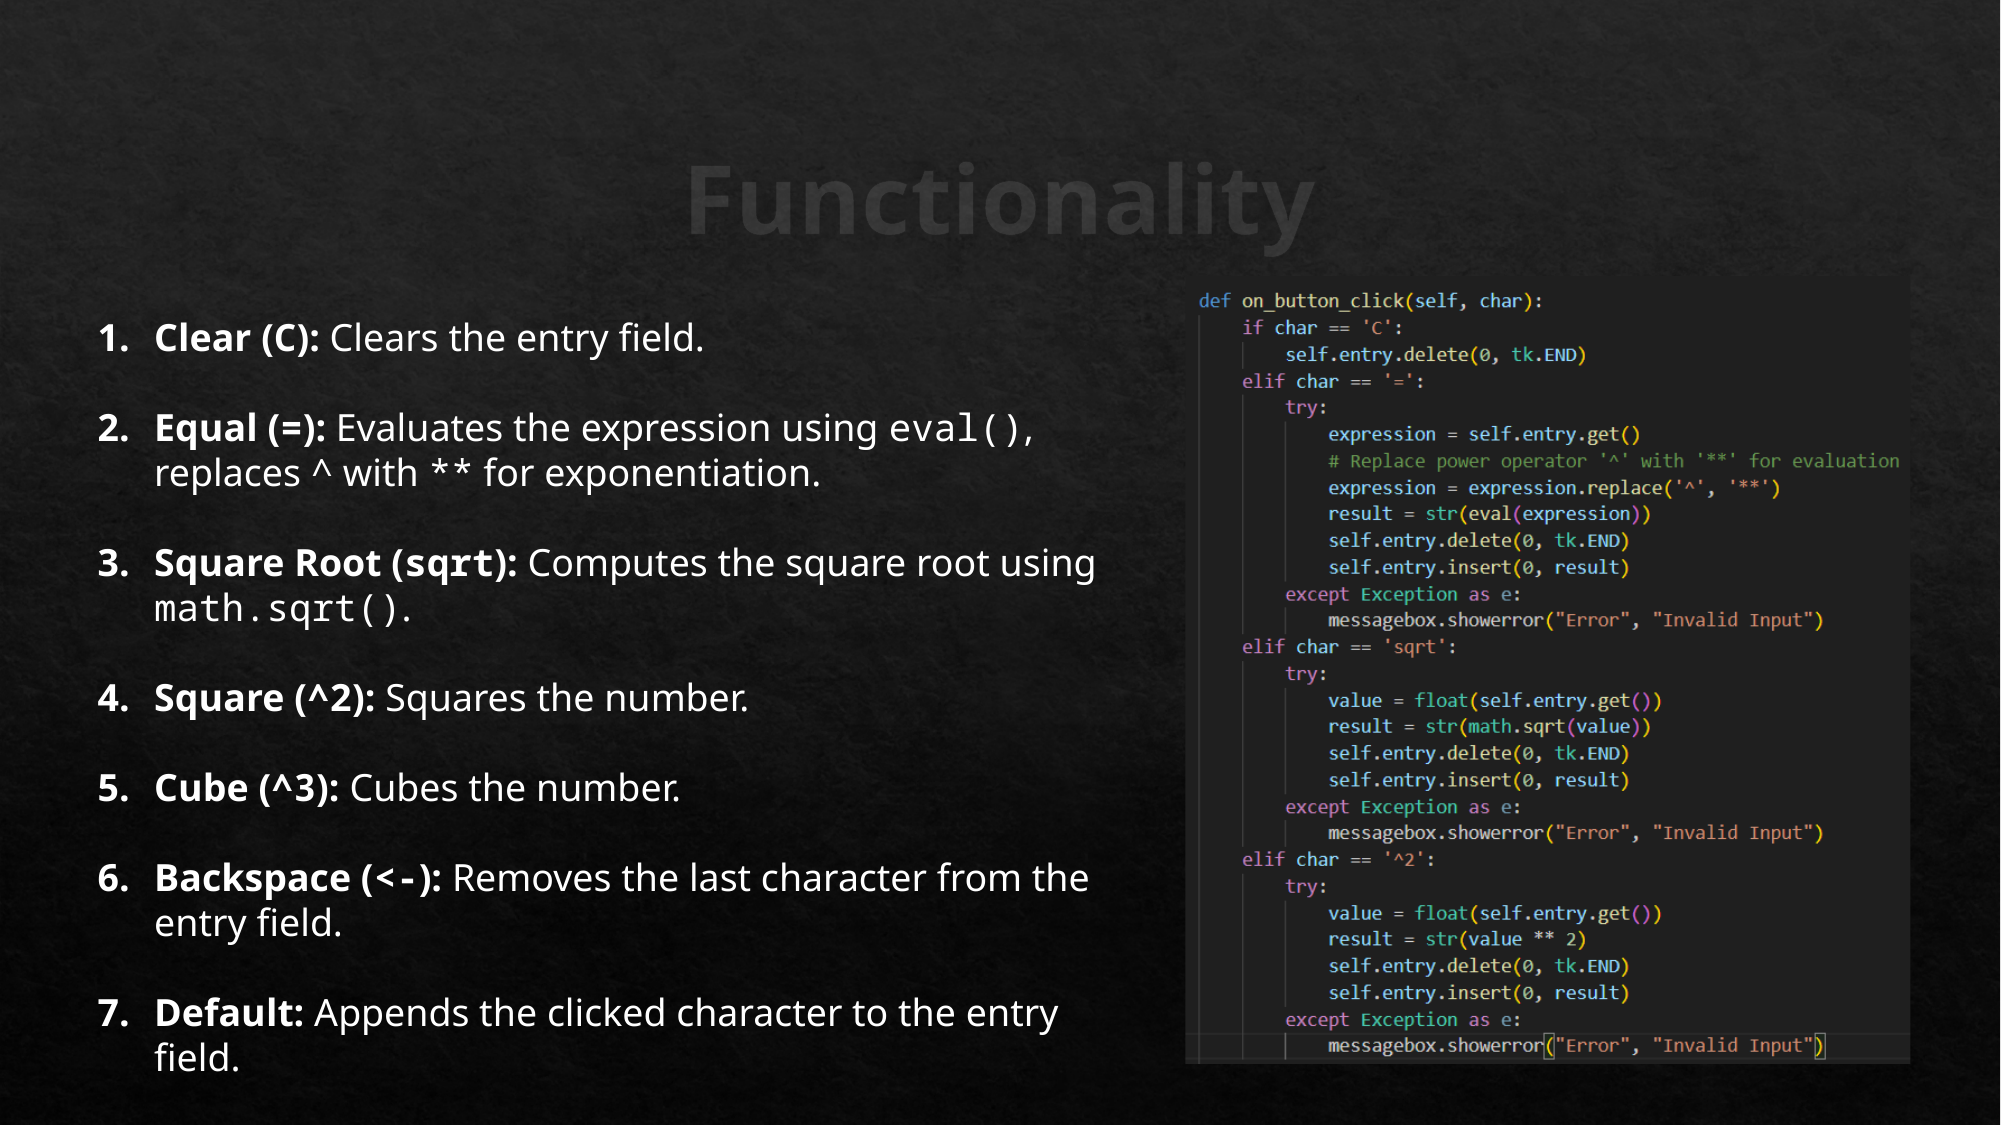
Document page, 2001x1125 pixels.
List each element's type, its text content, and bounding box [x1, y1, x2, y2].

text_box Clear (C): Clears the entry field. Equal (=): Evaluates the expression using eval(), replaces ^ with ** for exponentiation. Square Root (sqrt): Computes the square root using math.sqrt(). Square (^2): Squares the number. Cube (^3): Cubes the number. Backspace (<-): Removes the last character from the entry field. Default: Appends the clicked character to the entry field. [83, 306, 1119, 1125]
title Functionality [149, 99, 1849, 307]
picture [1185, 275, 1911, 1065]
